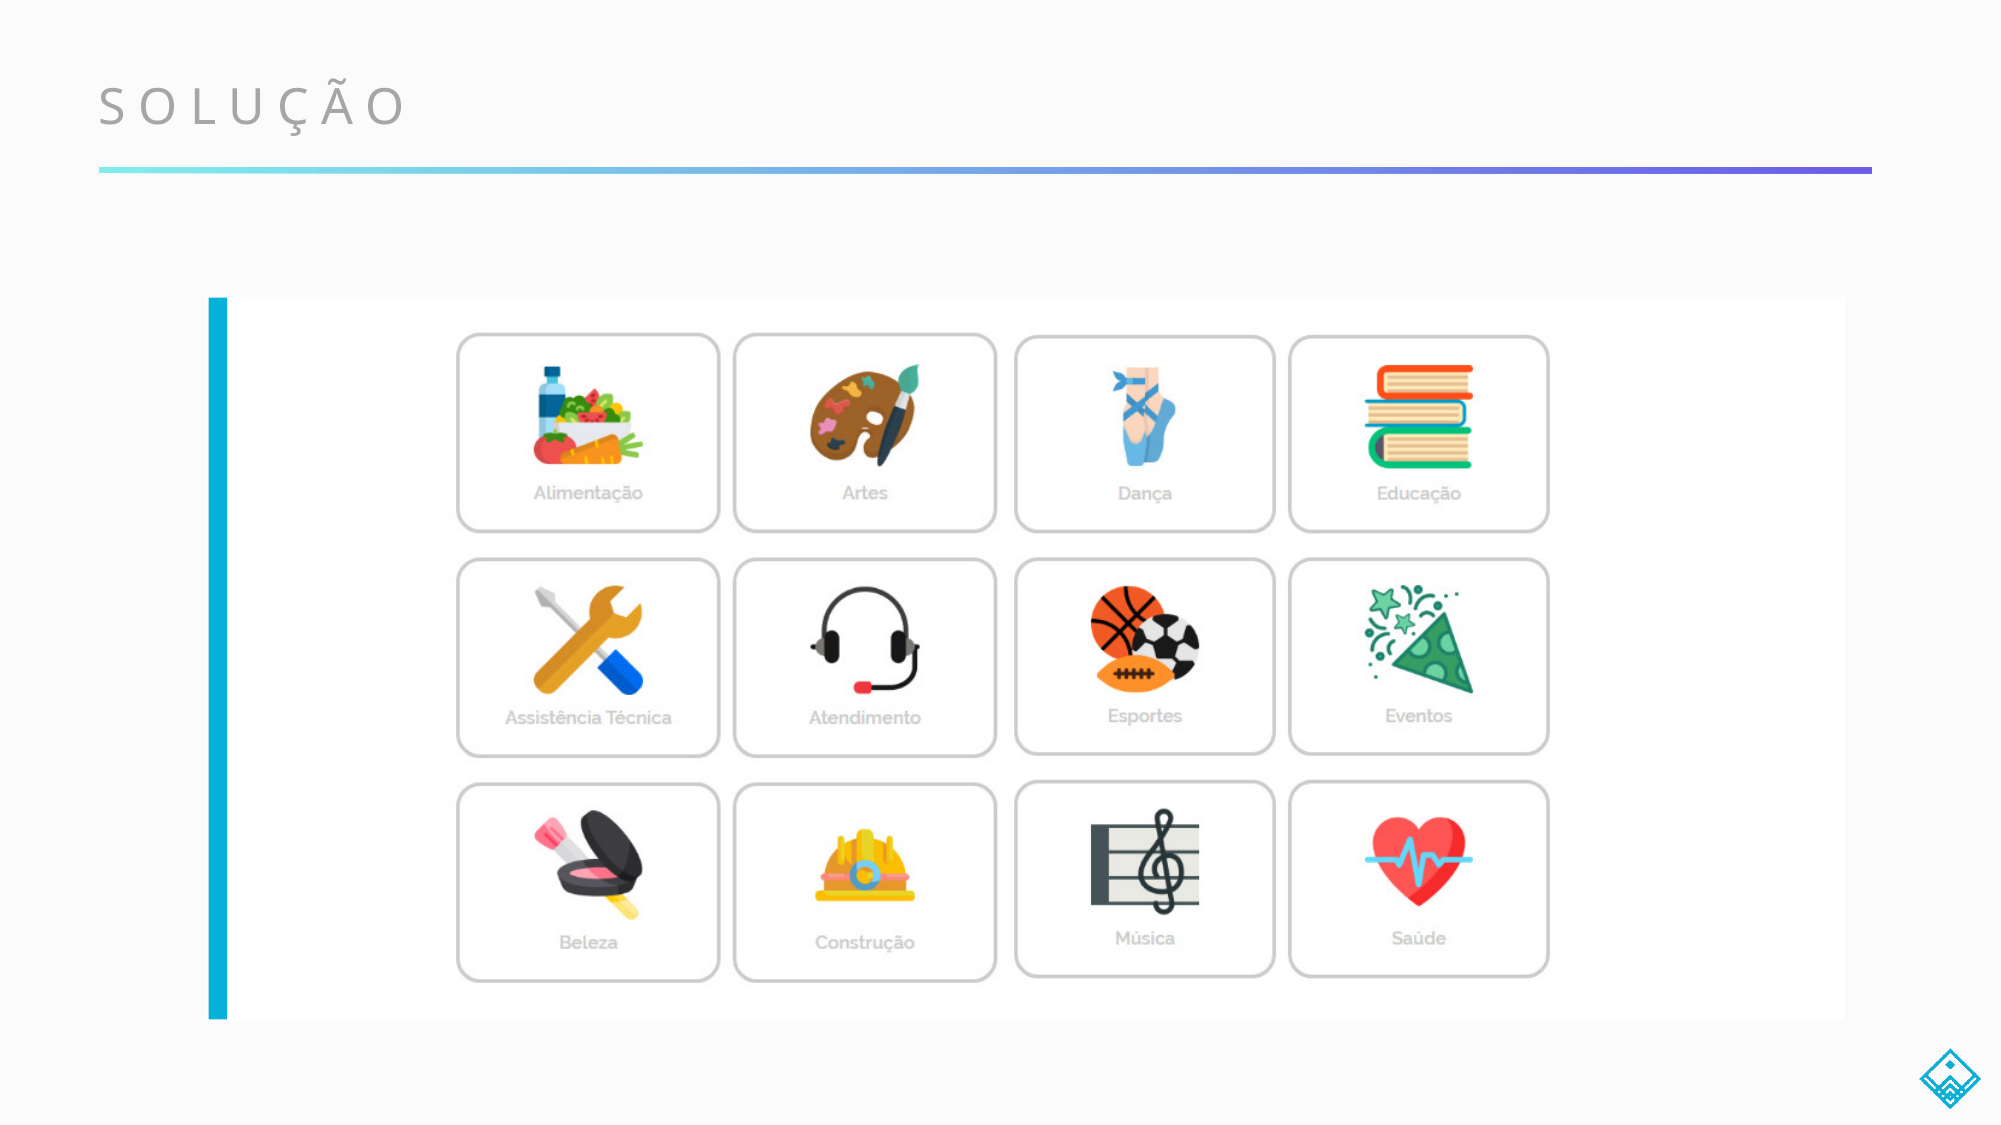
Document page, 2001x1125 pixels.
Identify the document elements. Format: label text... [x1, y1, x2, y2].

picture [1953, 1081, 1981, 1109]
picture [437, 317, 1562, 1000]
picture [1919, 1080, 1948, 1109]
text_box SOLUÇÃO [84, 66, 792, 142]
text_box [207, 297, 228, 1020]
text_box [97, 166, 1873, 175]
picture [1952, 1048, 1981, 1077]
picture [1930, 1054, 1971, 1084]
picture [1919, 1048, 1949, 1077]
text_box [228, 297, 1845, 1020]
